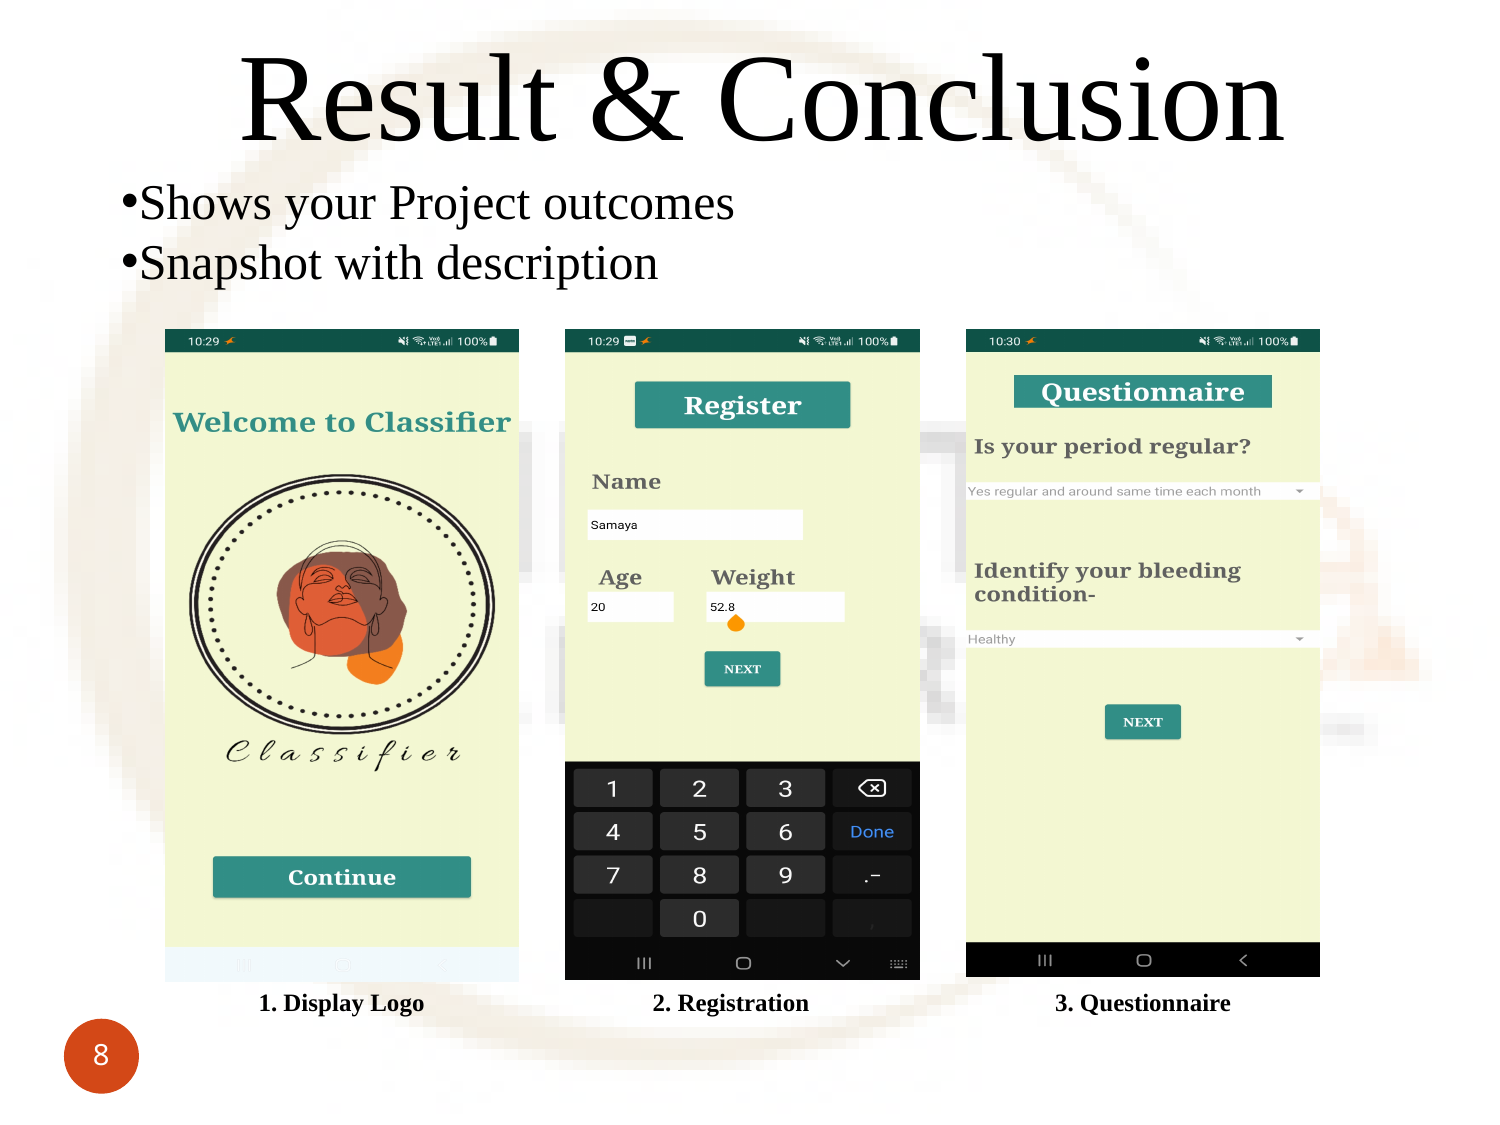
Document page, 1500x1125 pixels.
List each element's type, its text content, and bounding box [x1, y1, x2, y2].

picture [164, 329, 519, 982]
title Result & Conclusion [125, 24, 1400, 162]
text_box Shows your Project outcomes Snapshot with description [106, 162, 1419, 298]
picture [565, 329, 920, 980]
text_box 2. Registration [557, 979, 911, 1025]
picture [966, 329, 1321, 977]
text_box 3. Questionnaire [966, 984, 1320, 1025]
text_box 1. Display Logo [165, 989, 519, 1025]
slide_number 8 [63, 1018, 139, 1094]
